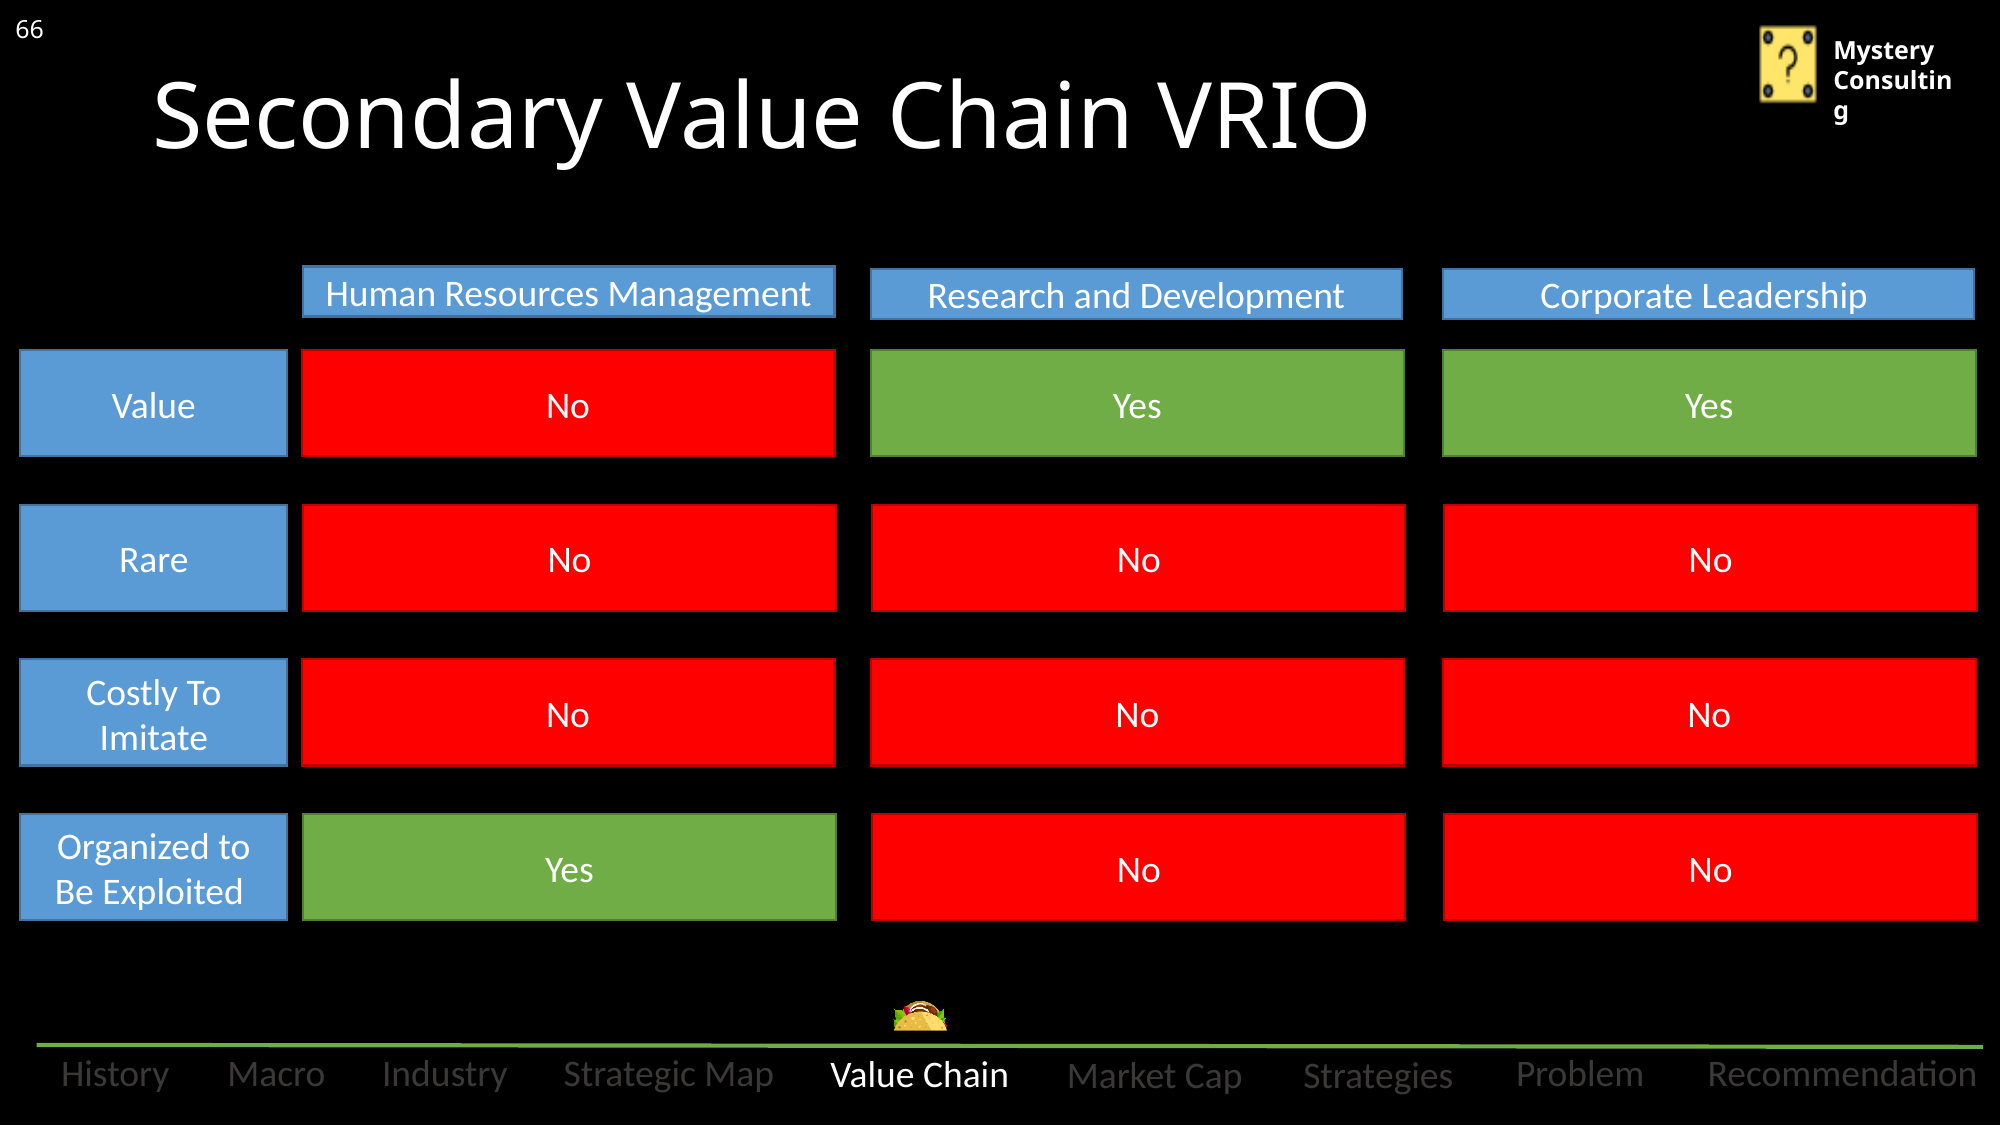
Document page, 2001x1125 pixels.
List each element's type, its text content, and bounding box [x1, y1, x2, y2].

text_box No [302, 504, 837, 612]
text_box No [1442, 658, 1977, 767]
text_box Rare [19, 504, 288, 612]
slide_number 66 [0, 1, 61, 61]
text_box Value [19, 349, 288, 457]
text_box No [1443, 813, 1978, 921]
text_box Corporate Leadership [1442, 268, 1975, 320]
text_box Yes [1442, 349, 1977, 457]
title Secondary Value Chain VRIO [137, 59, 1759, 179]
text_box Yes [870, 349, 1405, 457]
text_box No [870, 658, 1405, 767]
text_box Human Resources Management [302, 265, 836, 318]
text_box No [1443, 504, 1978, 612]
text_box Research and Development [870, 268, 1403, 320]
text_box Costly To Imitate [19, 658, 288, 767]
text_box Yes [302, 813, 837, 921]
picture [1758, 24, 1819, 106]
text_box No [871, 813, 1406, 921]
text_box No [871, 504, 1406, 612]
picture [893, 989, 947, 1042]
text_box No [301, 658, 836, 767]
text_box No [301, 349, 836, 457]
text_box Organized to Be Exploited [19, 813, 288, 921]
